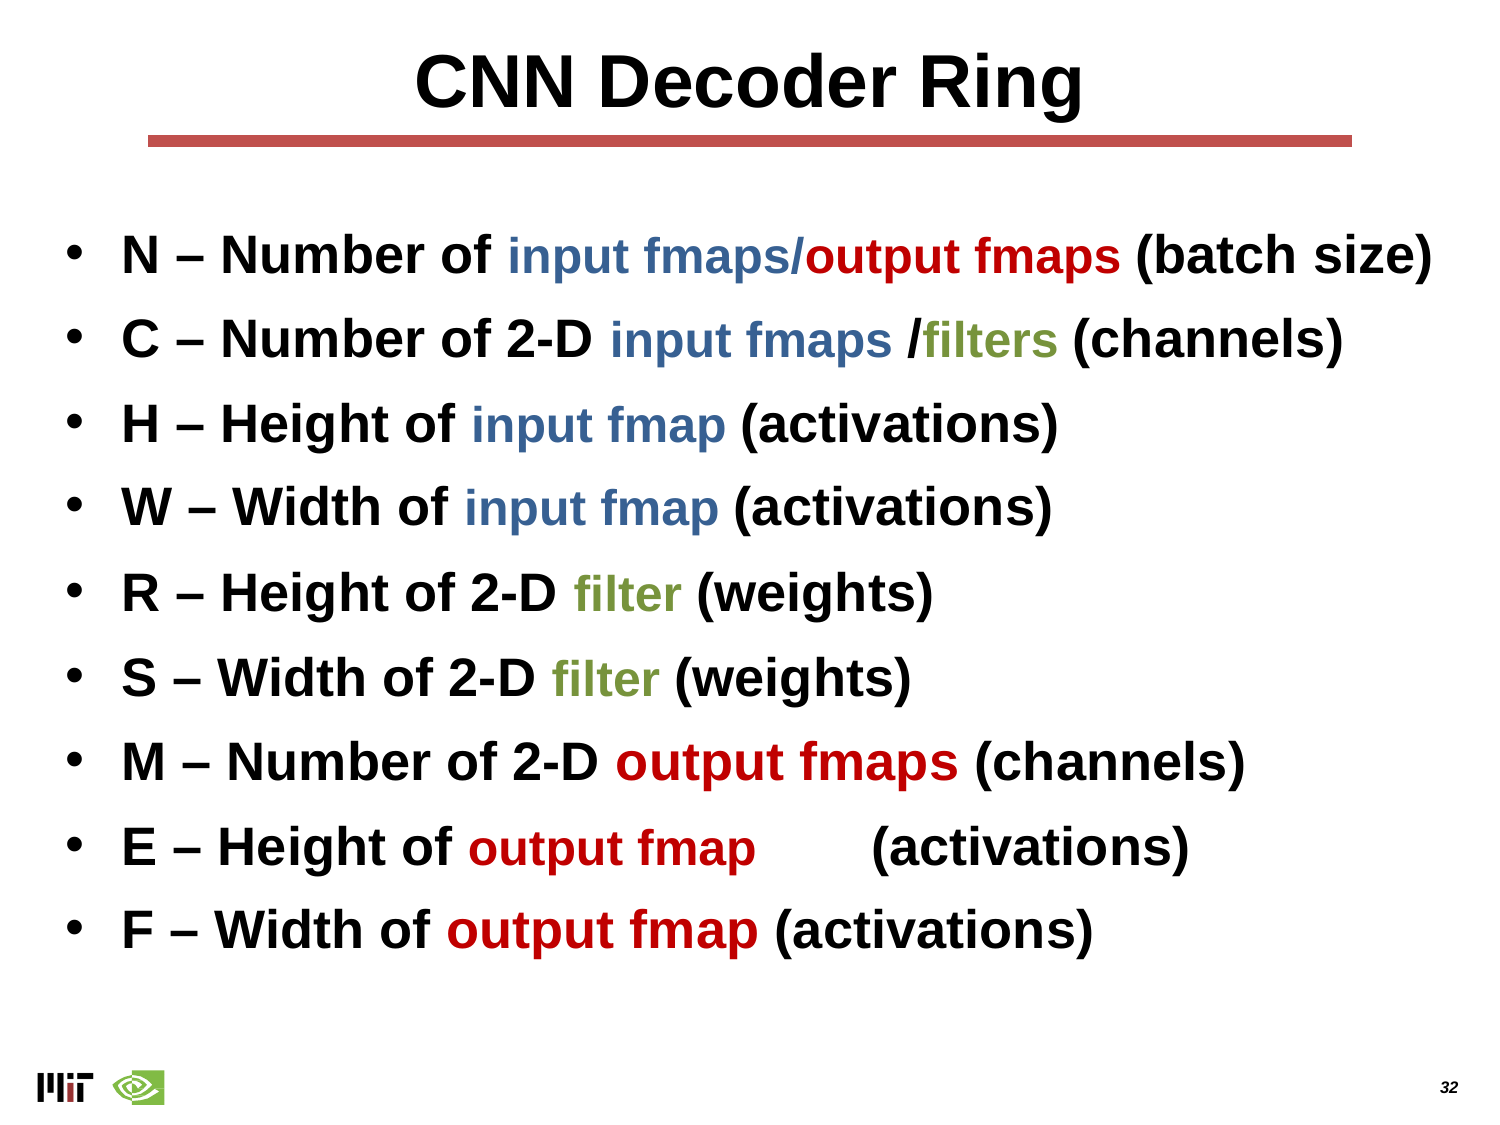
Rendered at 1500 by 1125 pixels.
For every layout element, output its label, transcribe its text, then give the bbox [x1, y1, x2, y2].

slide_number ‹#› [1433, 1076, 1465, 1125]
text_box N – Number of input fmaps/output fmaps (batch size) C – Number of 2-D input fmaps /filters (channels) H – Height of input fmap (activations) W – Width of input fmap (activations) R – Height of 2-D filter (weights) S – Width of 2-D filter (weights) M – Number of 2-D output fmaps (channels) E – Height of output fmap (activations) F – Width of output fmap (activations) [62, 199, 1436, 960]
picture [34, 1069, 99, 1105]
title CNN Decoder Ring [412, 30, 1088, 199]
